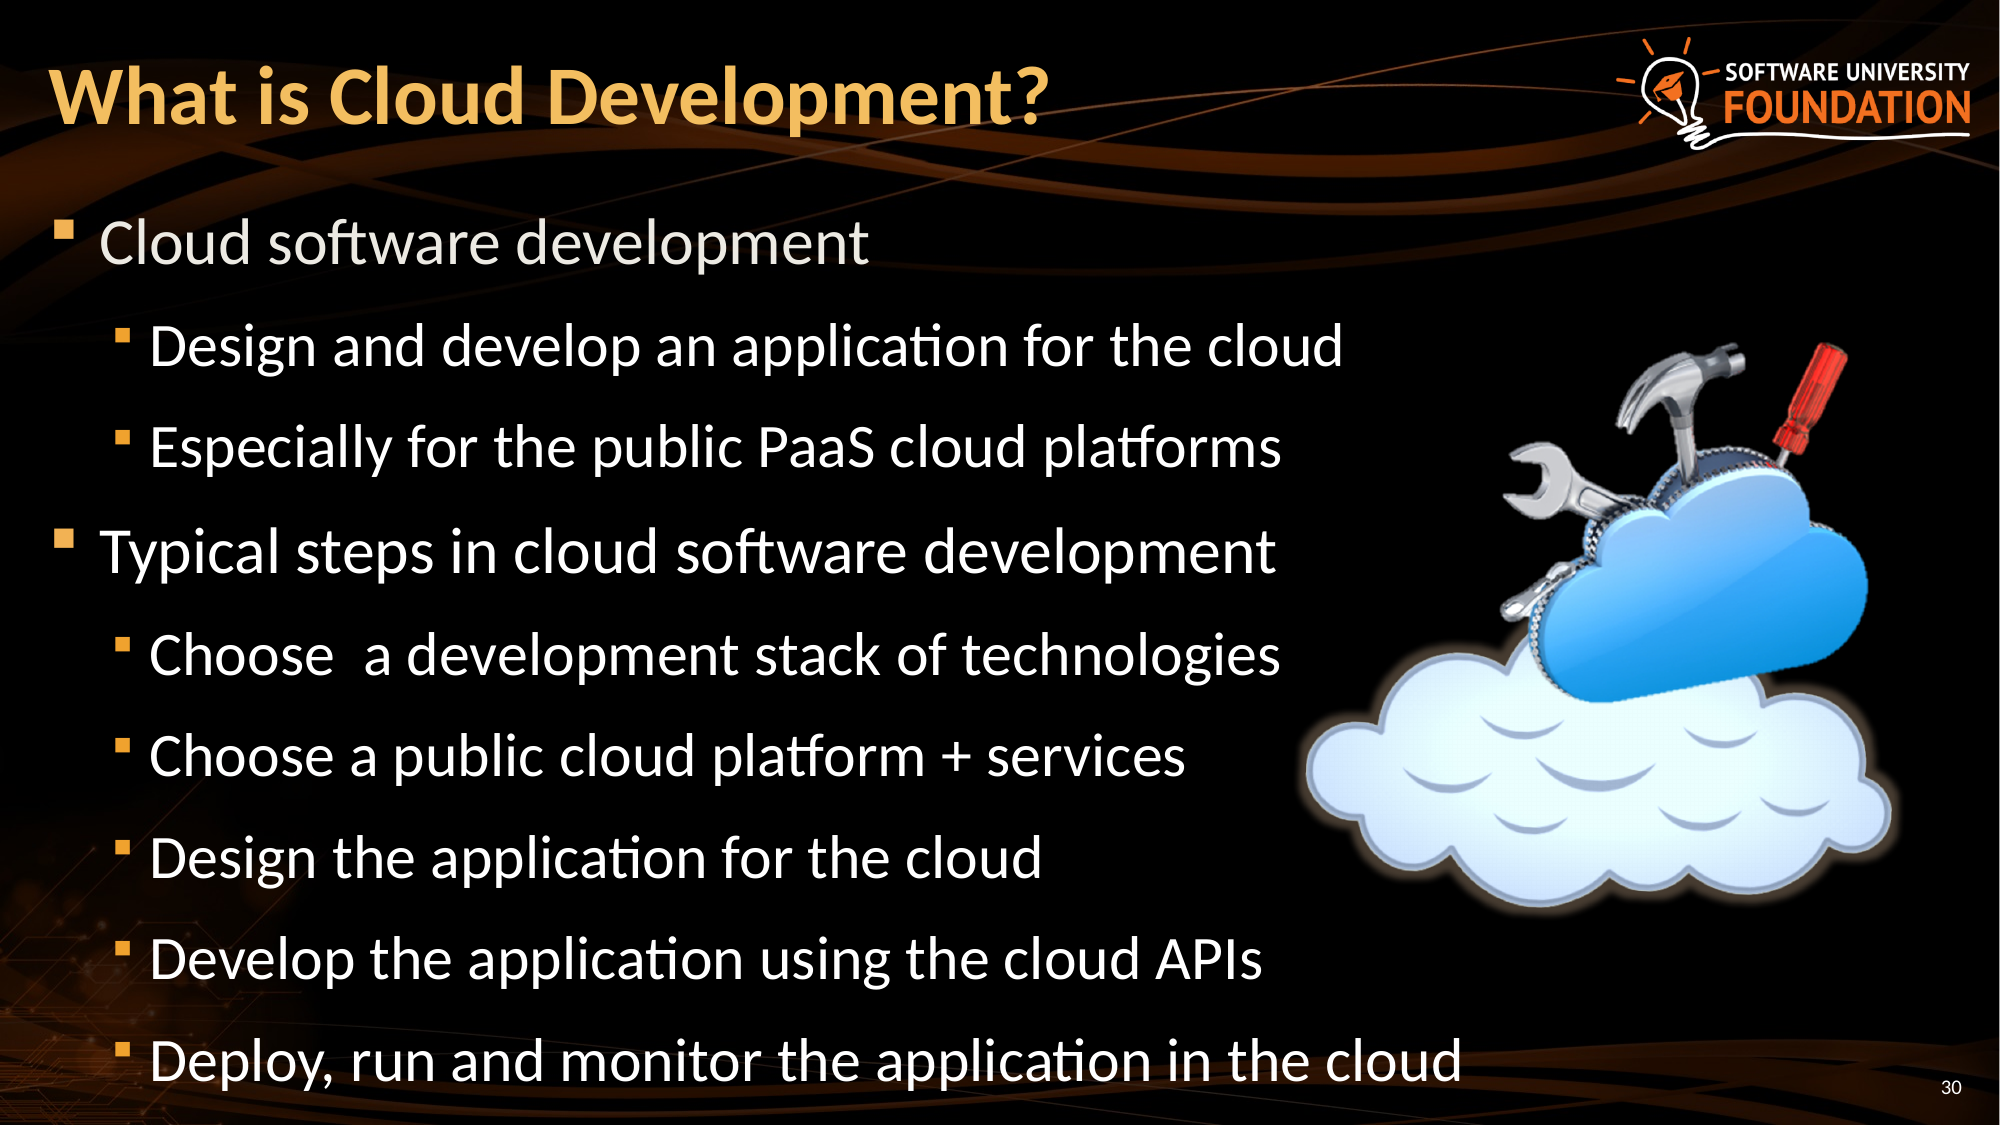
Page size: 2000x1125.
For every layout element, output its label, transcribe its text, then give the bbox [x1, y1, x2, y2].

picture [0, 0, 2000, 1125]
list Cloud software development Design and develop an application for the cloud Especially for the public PaaS cloud platforms Typical steps in cloud software development Choose a development stack of technologies Choose a public cloud platform + services Design the application for the cloud Develop the application using the cloud APIs Deploy, run and monitor the application in the cloud [31, 188, 1968, 1103]
title What is Cloud Development? [30, 6, 1602, 189]
